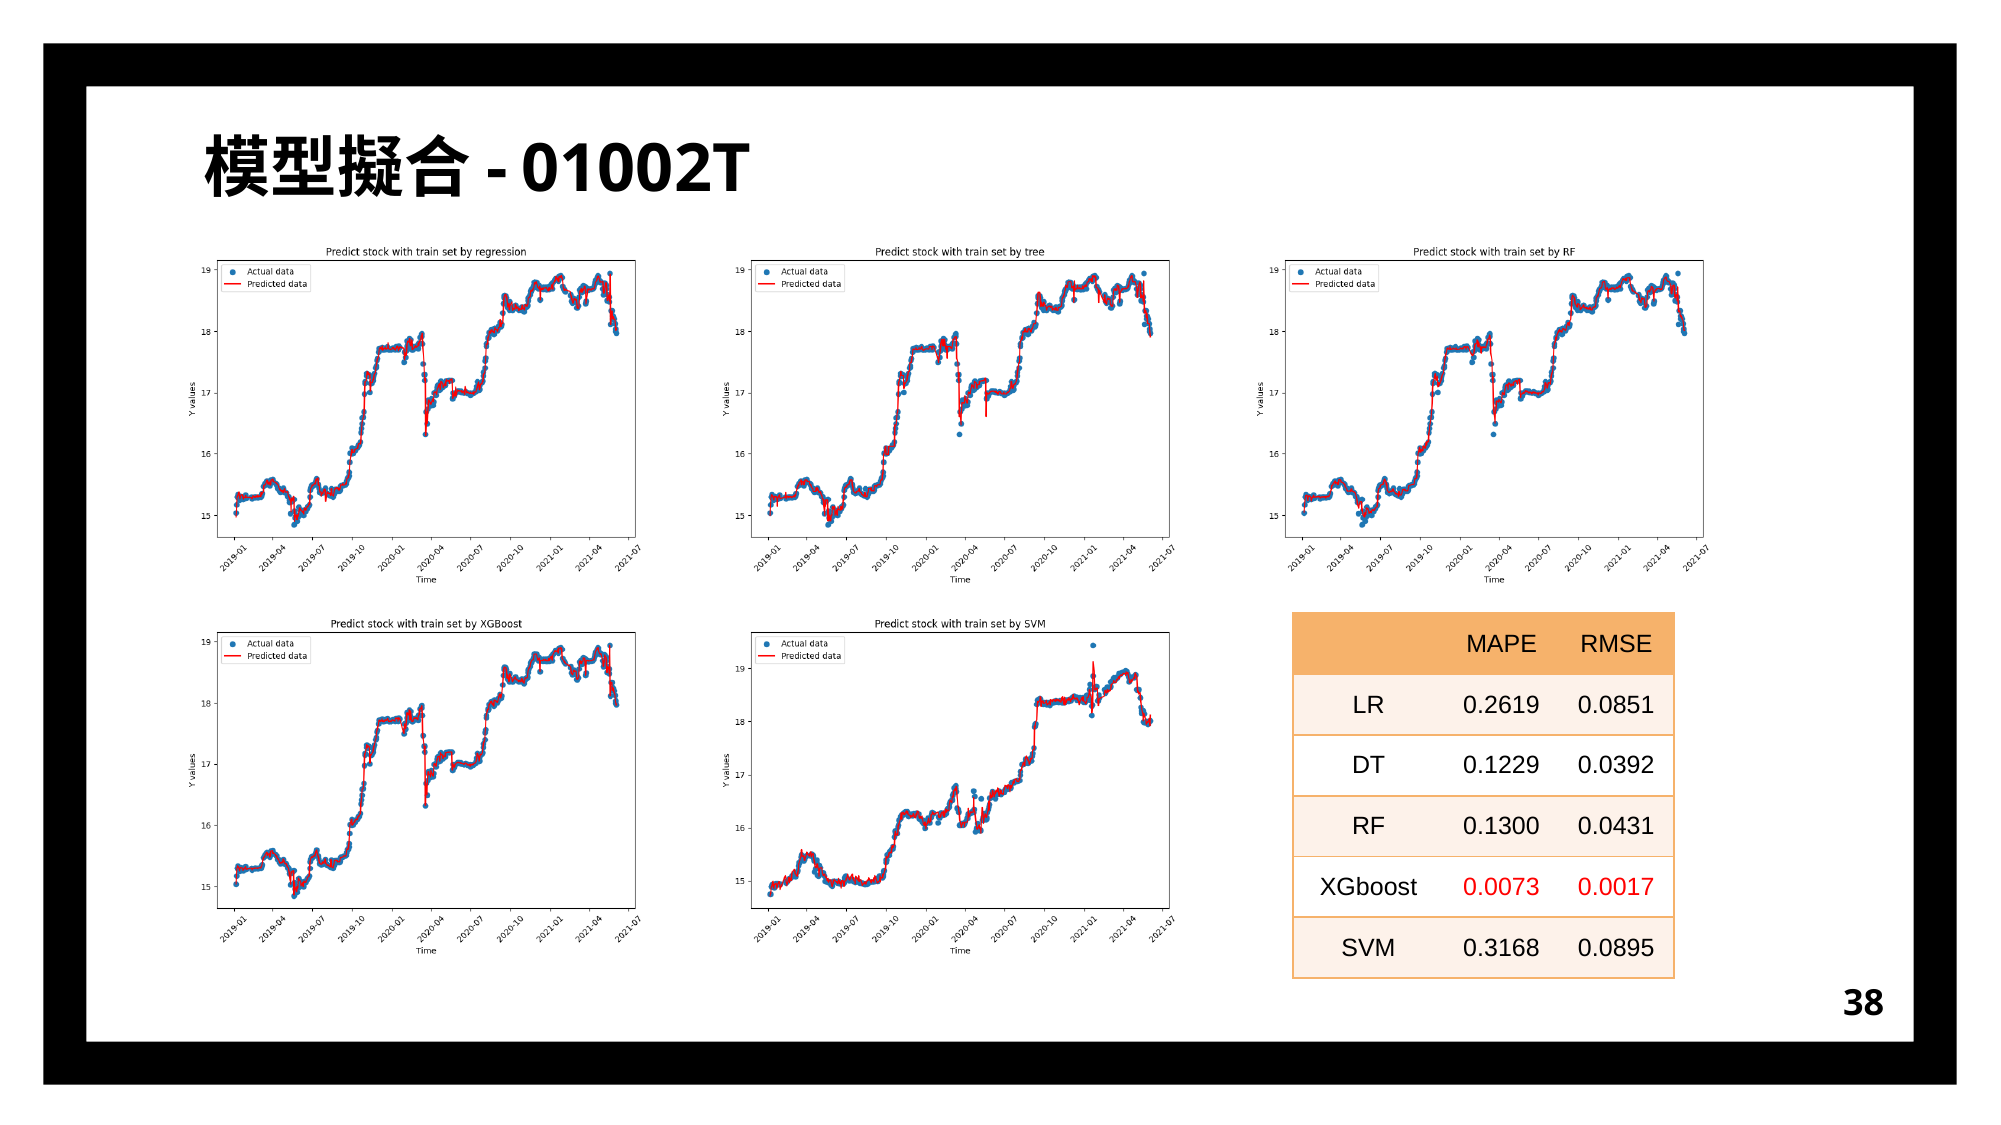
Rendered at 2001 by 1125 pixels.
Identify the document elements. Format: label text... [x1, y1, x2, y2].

picture [183, 612, 649, 962]
table_header MAPE [1444, 614, 1559, 673]
table_cell XGboost [1294, 857, 1444, 916]
picture [717, 612, 1183, 962]
table_cell 0.1229 [1444, 736, 1559, 795]
table_header RMSE [1559, 614, 1673, 673]
table_cell 0.0851 [1559, 675, 1673, 734]
table_header [1294, 614, 1444, 673]
table_cell 0.0895 [1559, 918, 1673, 977]
picture [183, 241, 649, 590]
list 模型擬合- 01002T [183, 104, 1817, 219]
table_cell 0.0431 [1559, 797, 1673, 856]
table_cell 0.0392 [1559, 736, 1673, 795]
table_cell 0.1300 [1444, 797, 1559, 856]
slide_number 38 [1784, 960, 1905, 1047]
table_cell 0.0017 [1559, 857, 1673, 916]
table_cell 0.2619 [1444, 675, 1559, 734]
table_cell 0.3168 [1444, 918, 1559, 977]
picture [1251, 241, 1717, 590]
table_cell DT [1294, 736, 1444, 795]
table_cell LR [1294, 675, 1444, 734]
table_cell RF [1294, 797, 1444, 856]
picture [717, 241, 1183, 590]
table_cell SVM [1294, 918, 1444, 977]
table_cell 0.0073 [1444, 857, 1559, 916]
